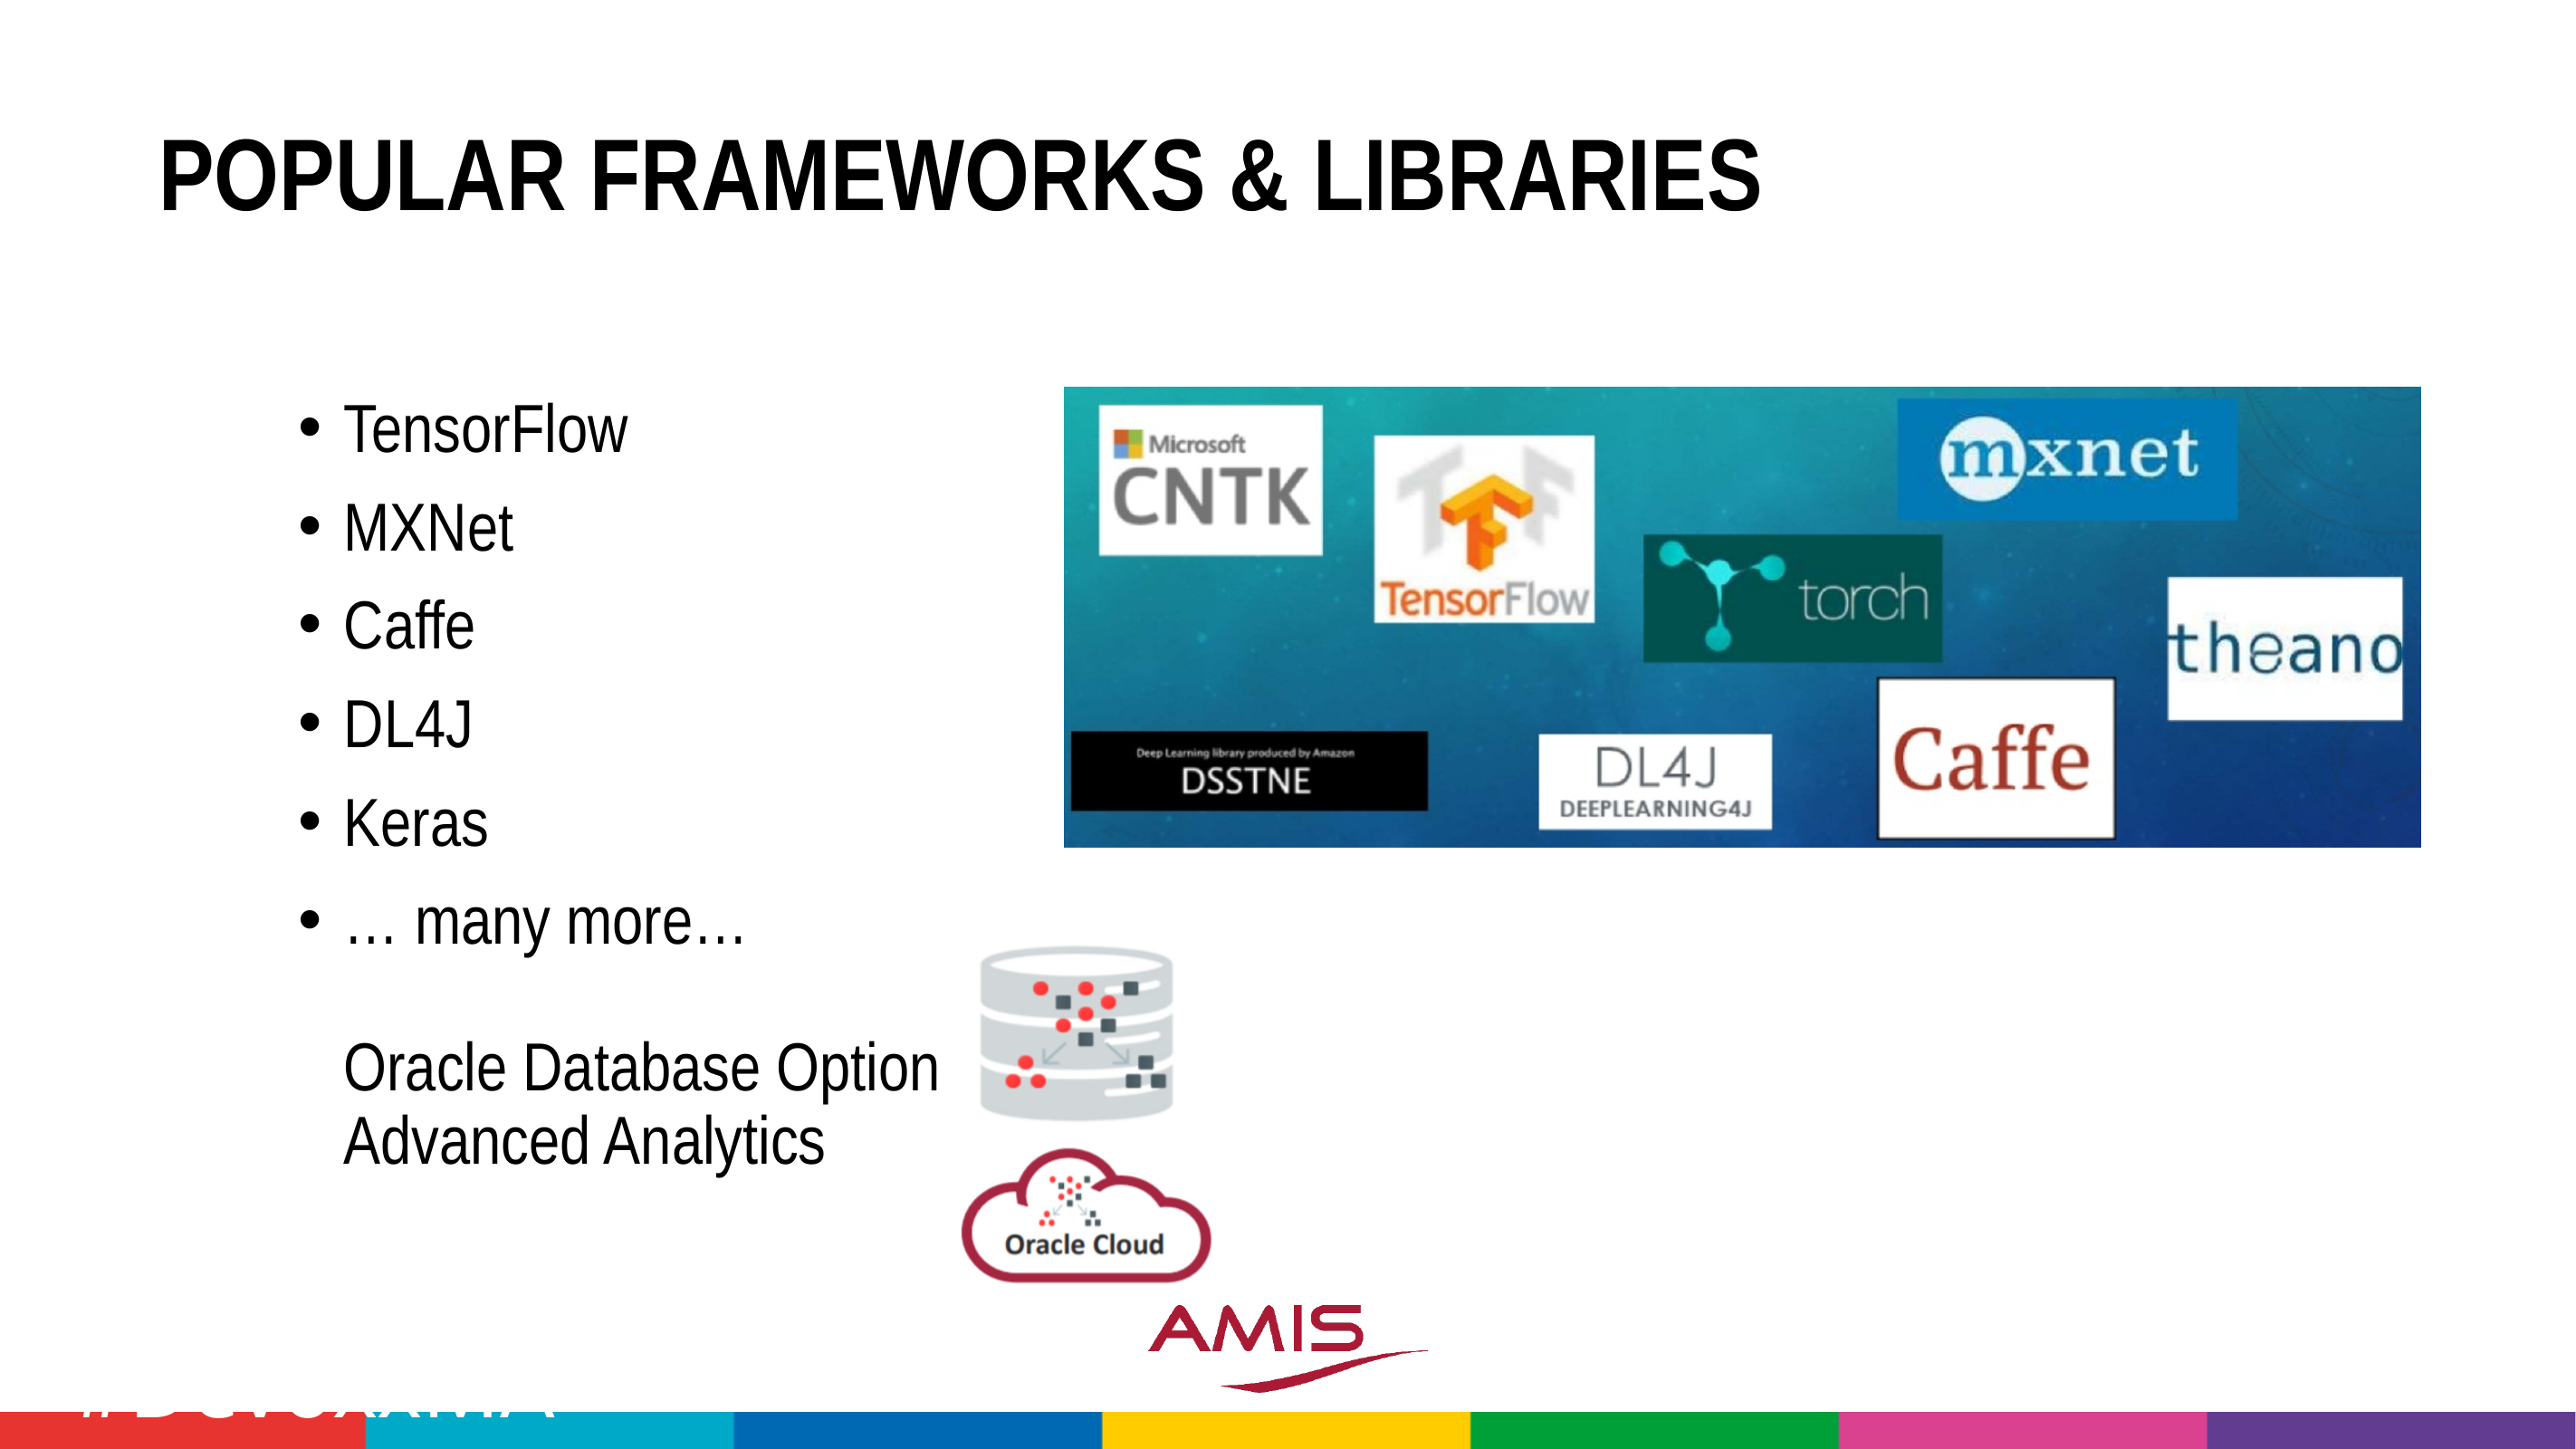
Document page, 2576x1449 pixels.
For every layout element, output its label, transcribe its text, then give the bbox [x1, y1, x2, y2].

picture [1064, 386, 2421, 848]
text_box #DevoxxMA [60, 1325, 1869, 1442]
list TensorFlow MXNet Caffe DL4J Keras … many more… Oracle Database Option Advanced Analytics [284, 387, 2059, 1238]
picture [1148, 1305, 1428, 1325]
picture [735, 1412, 2576, 1449]
picture [0, 1412, 733, 1449]
picture [948, 938, 1218, 1289]
title Popular frameworks & libraries [145, 125, 2059, 326]
